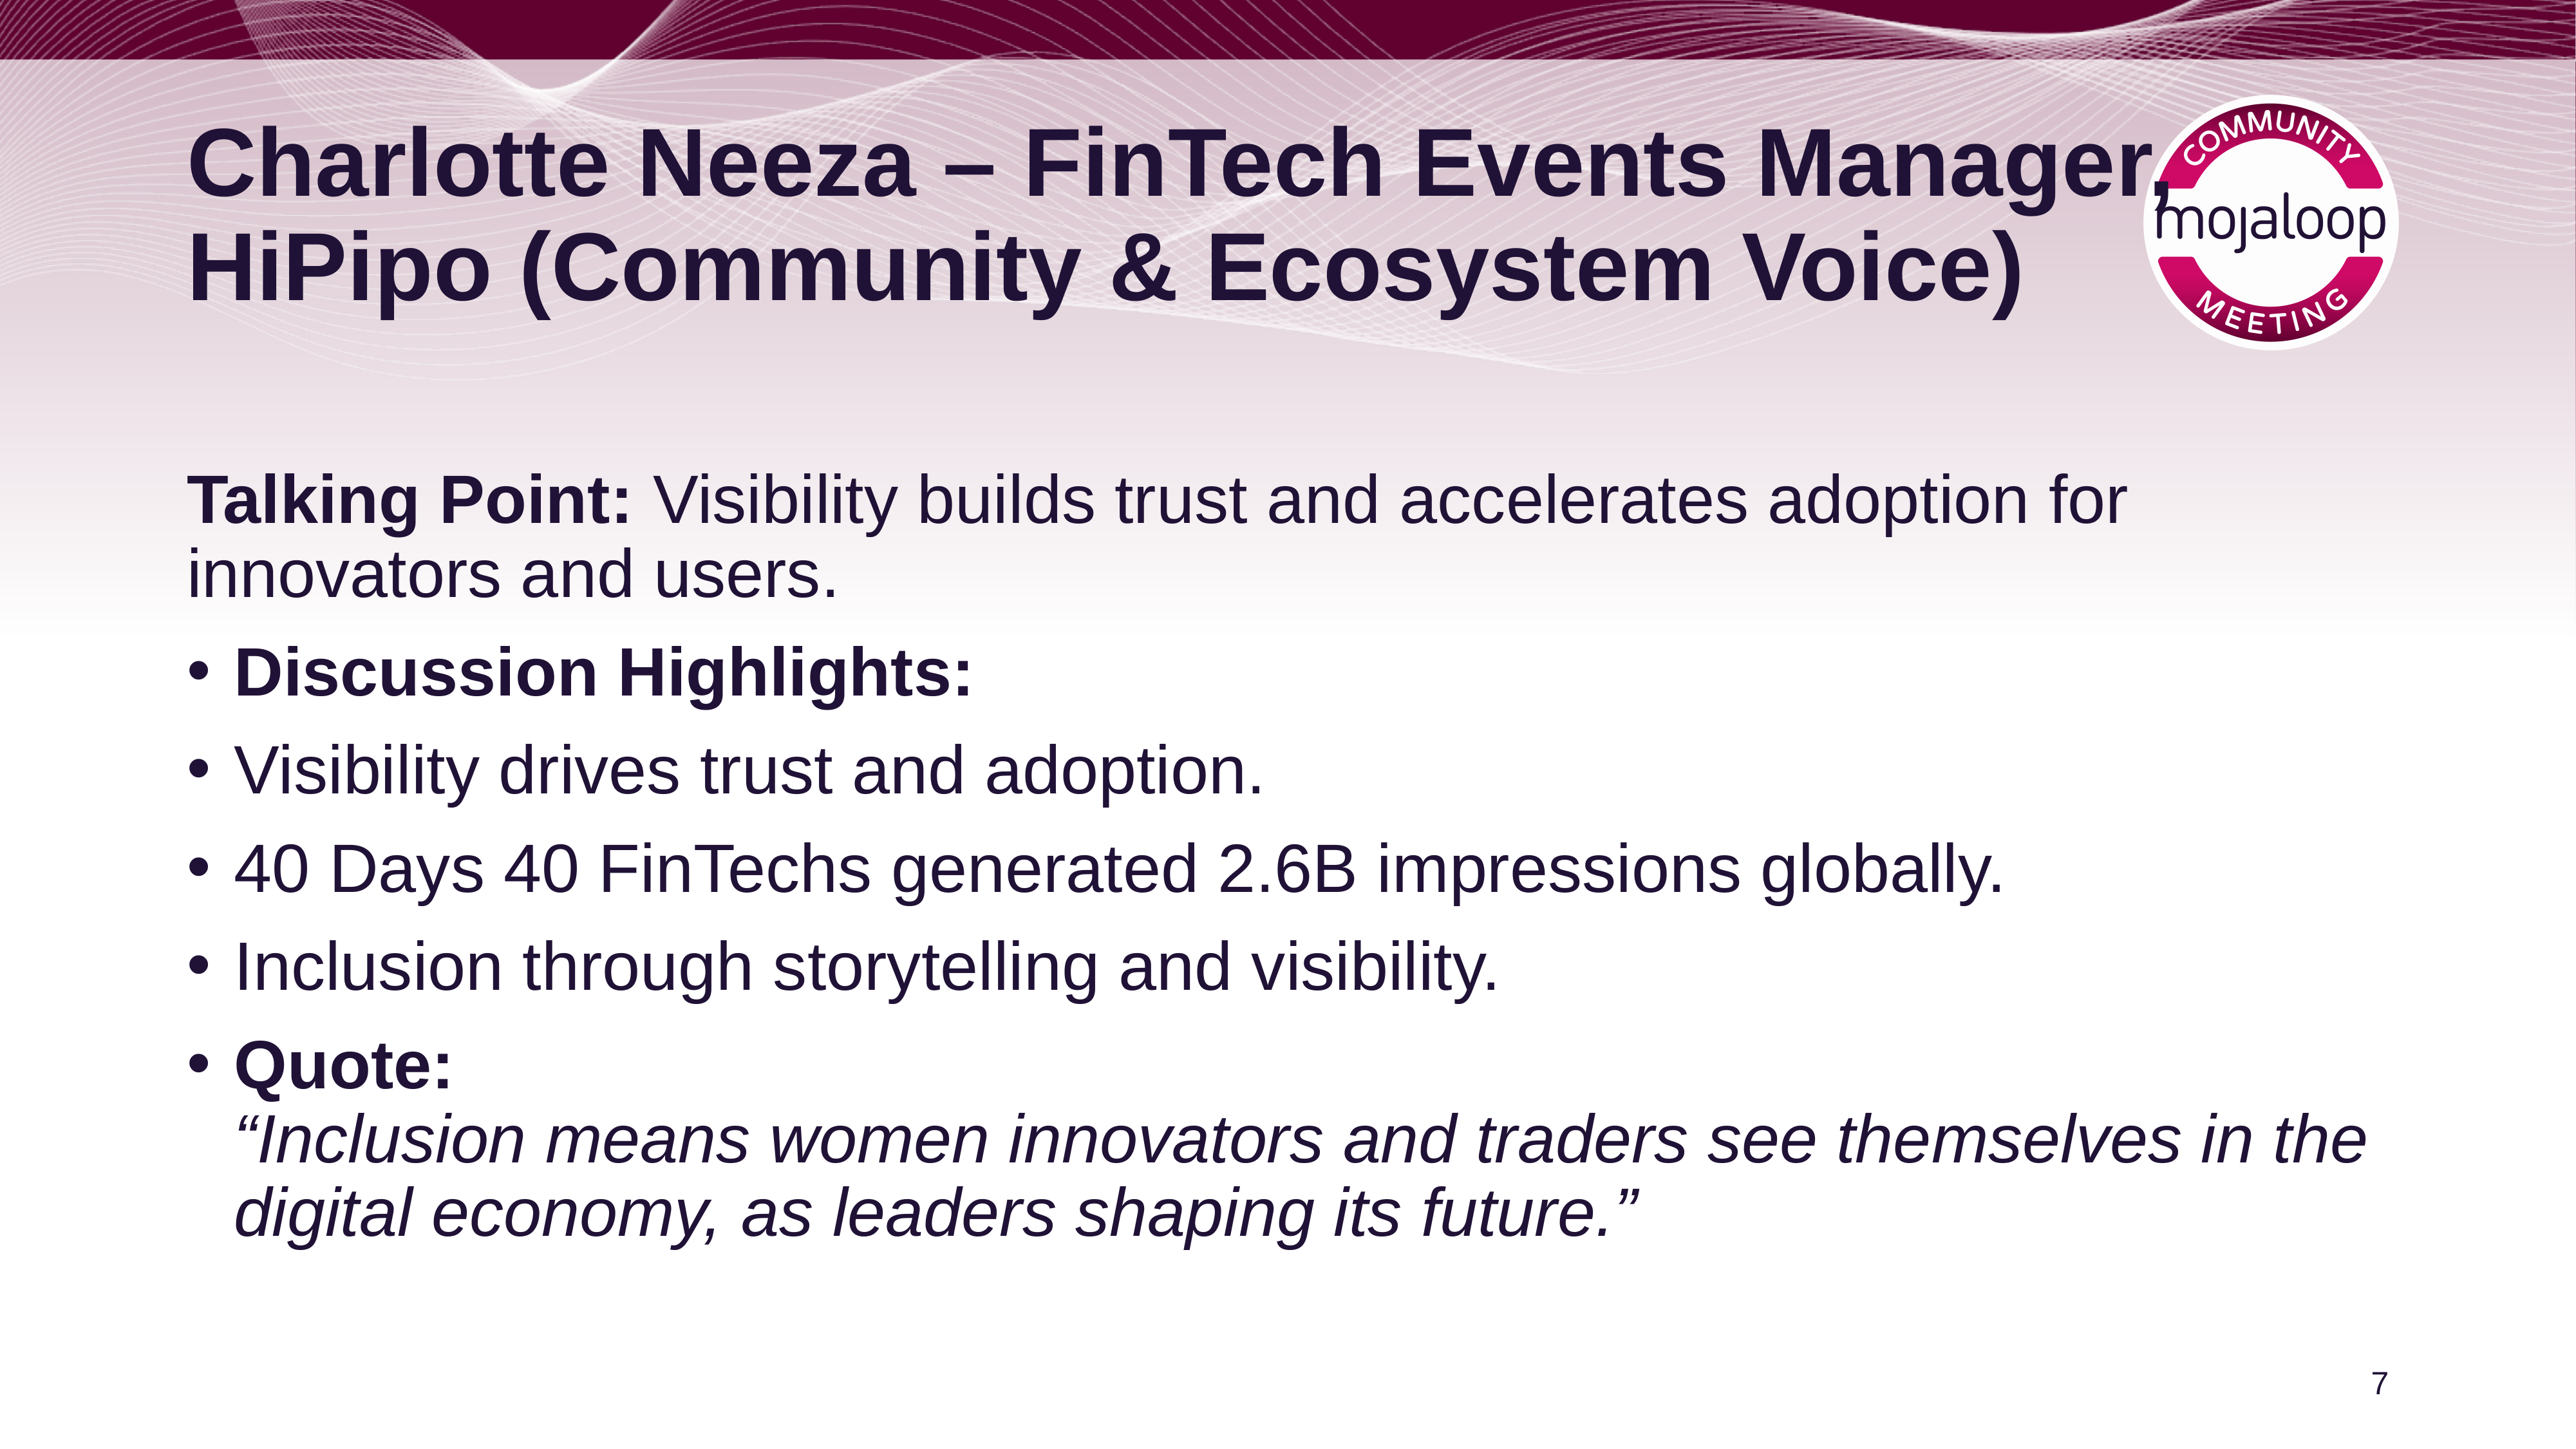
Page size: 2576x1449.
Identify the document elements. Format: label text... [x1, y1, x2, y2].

slide_number 7 [1819, 1343, 2399, 1421]
picture [0, 0, 2576, 59]
picture [2205, 95, 2399, 350]
title Charlotte Neeza – FinTech Events Manager, HiPipo (Community & Ecosystem Voice) [177, 77, 2205, 357]
list Talking Point: Visibility builds trust and accelerates adoption for innovators and users. Discussion Highlights: Visibility drives trust and adoption. 40 Days 40 FinTechs generated 2.6B impressions globally. Inclusion through storytelling and visibility. Quote: “Inclusion means women innovators and traders see themselves in the digital economy, as leaders shaping its future.” [177, 385, 2399, 1264]
